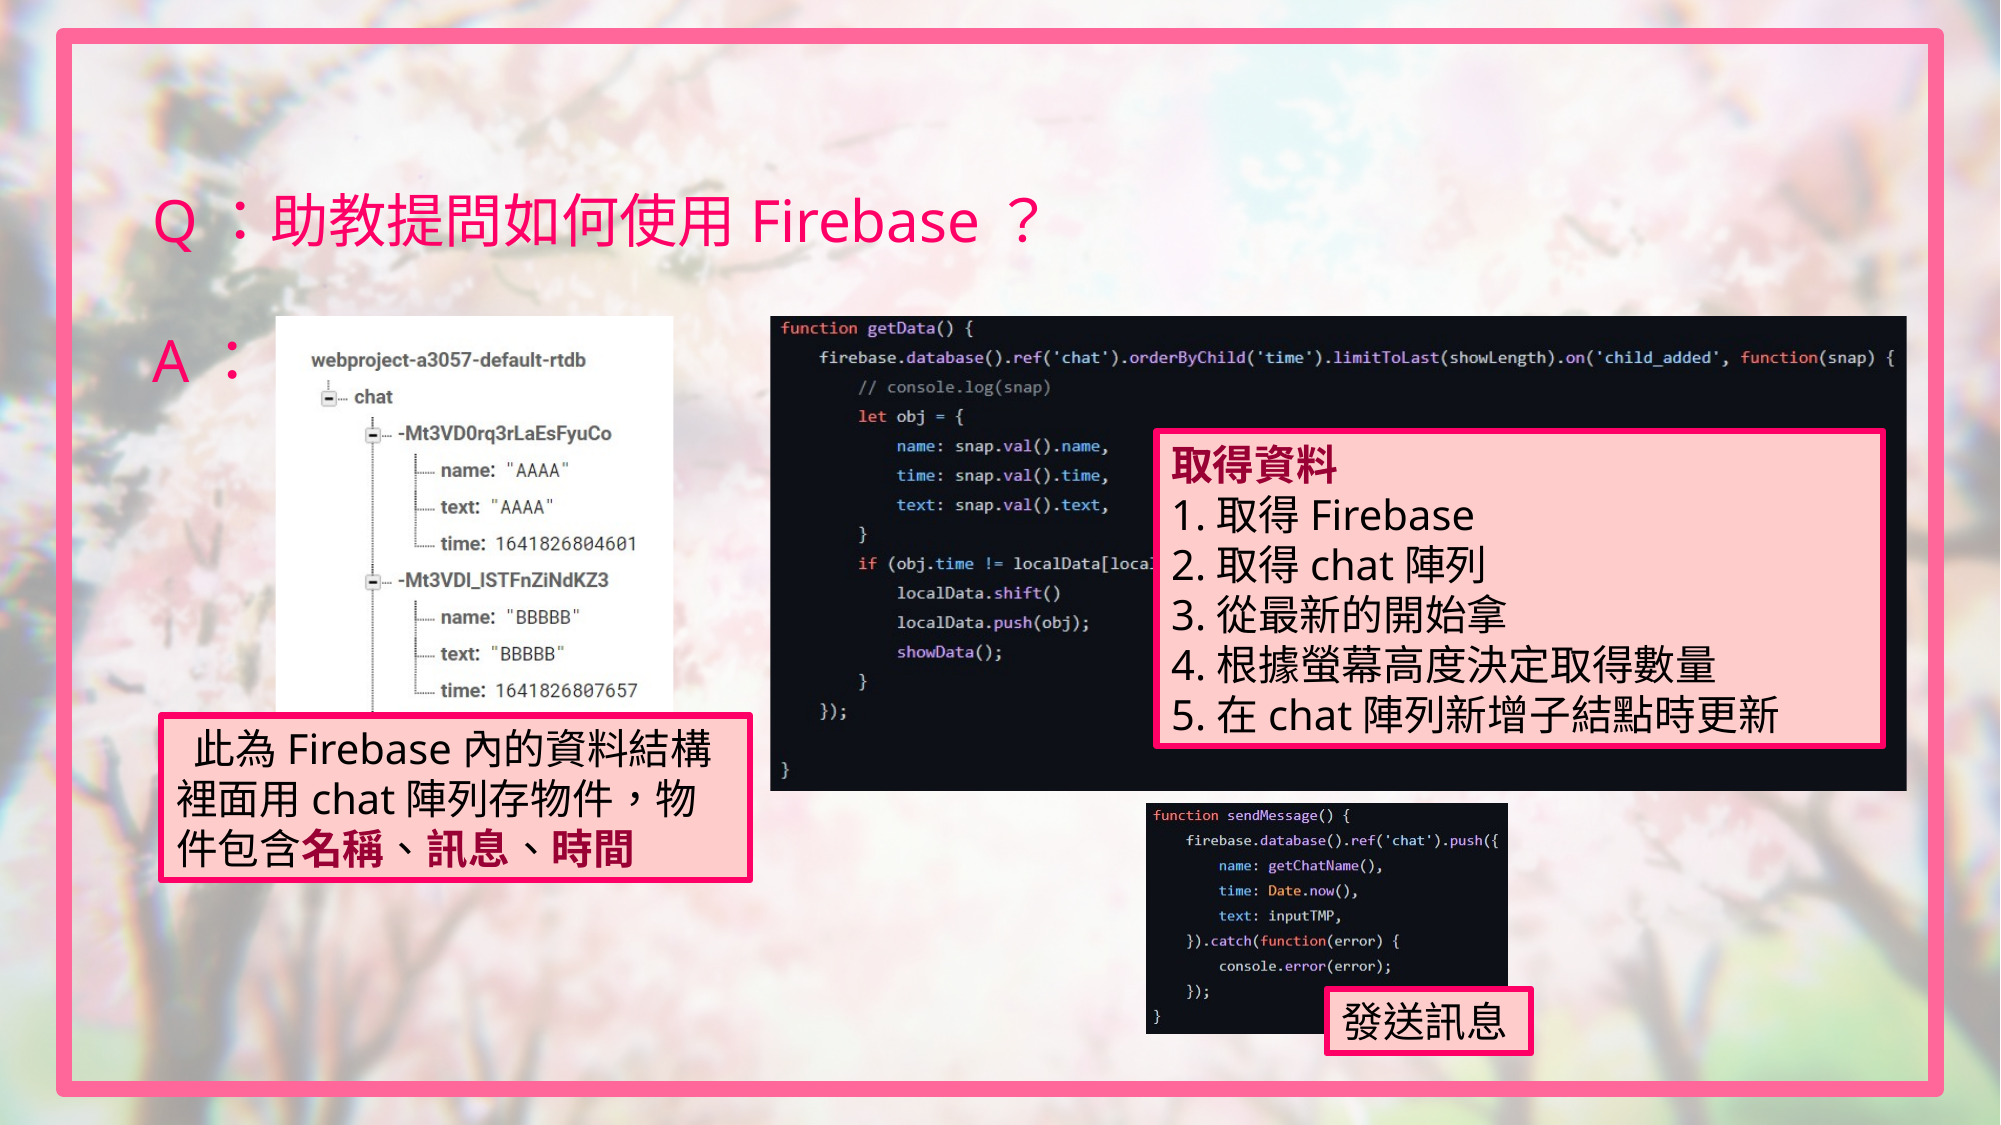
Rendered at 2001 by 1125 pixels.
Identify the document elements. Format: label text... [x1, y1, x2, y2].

picture [275, 316, 674, 880]
text_box [63, 35, 1937, 1090]
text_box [1146, 803, 1531, 1055]
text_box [770, 316, 1907, 791]
text_box 此為Firebase內的資料結構 裡面用chat陣列存物件，物件包含名稱、訊息、時間 [161, 715, 751, 881]
